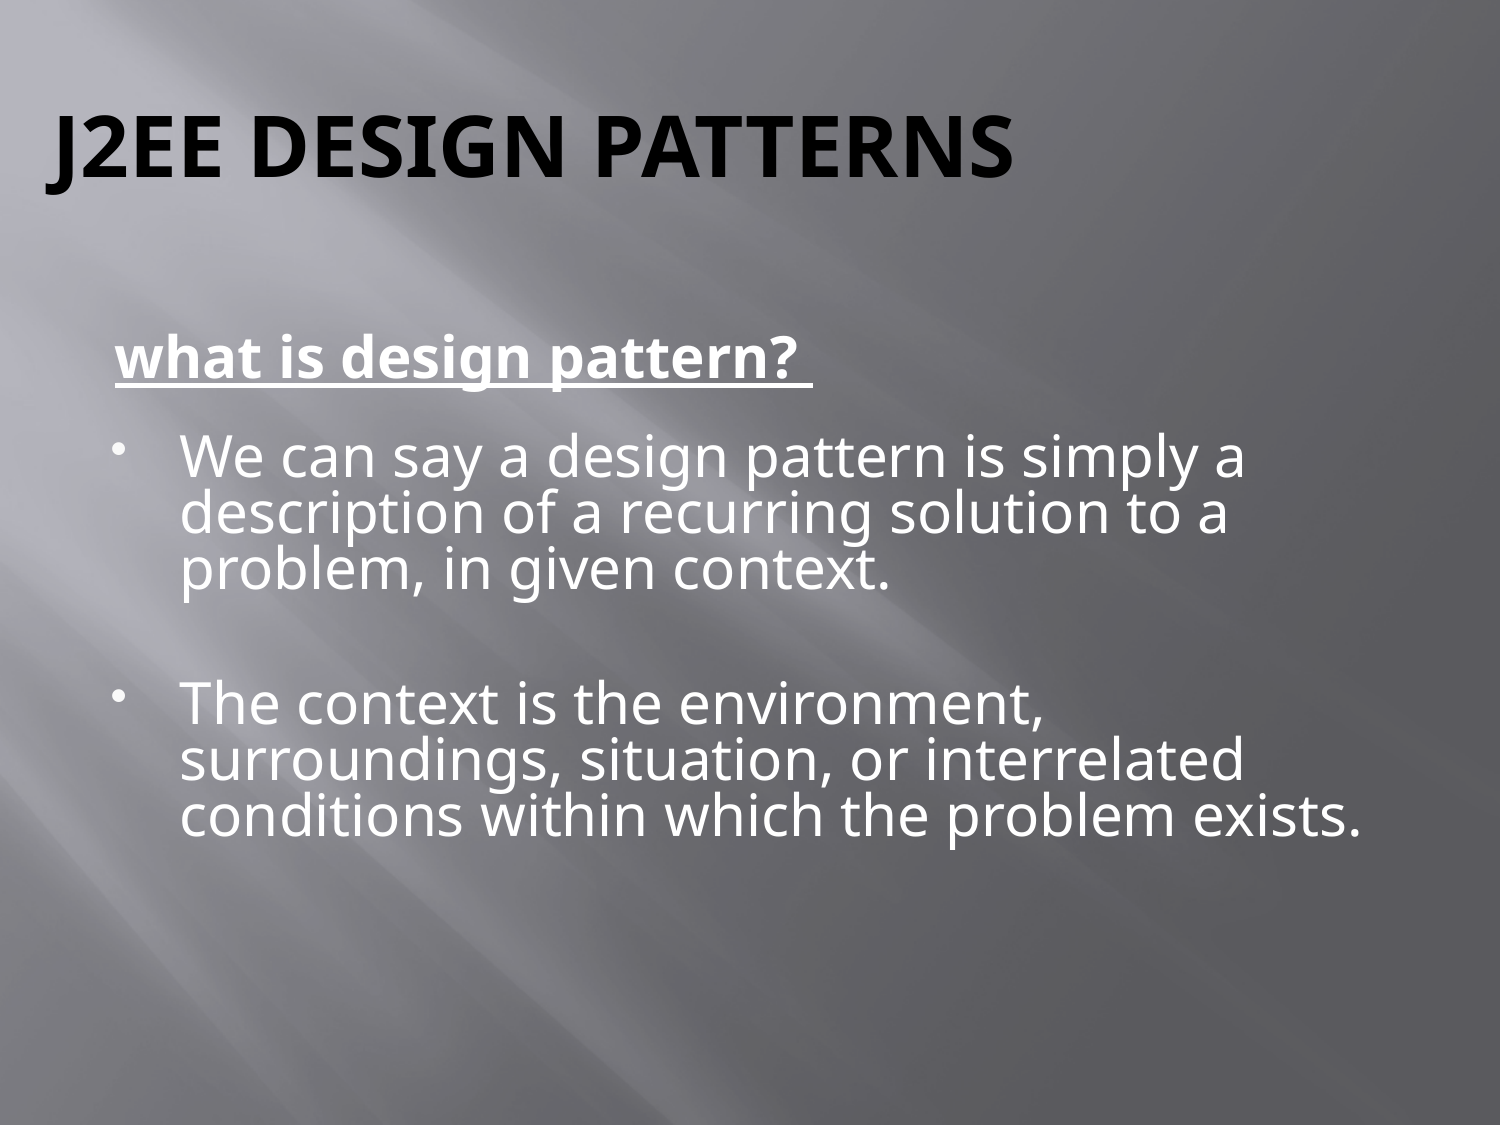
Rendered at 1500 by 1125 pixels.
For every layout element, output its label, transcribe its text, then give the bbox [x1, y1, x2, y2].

list We can say a design pattern is simply a description of a recurring solution to a problem, in given context. The context is the environment, surroundings, situation, or interrelated conditions within which the problem exists. [75, 425, 1425, 1056]
text_box what is design pattern? [99, 312, 1000, 398]
title J2EE DESIGN PATTERNS [37, 50, 1388, 238]
